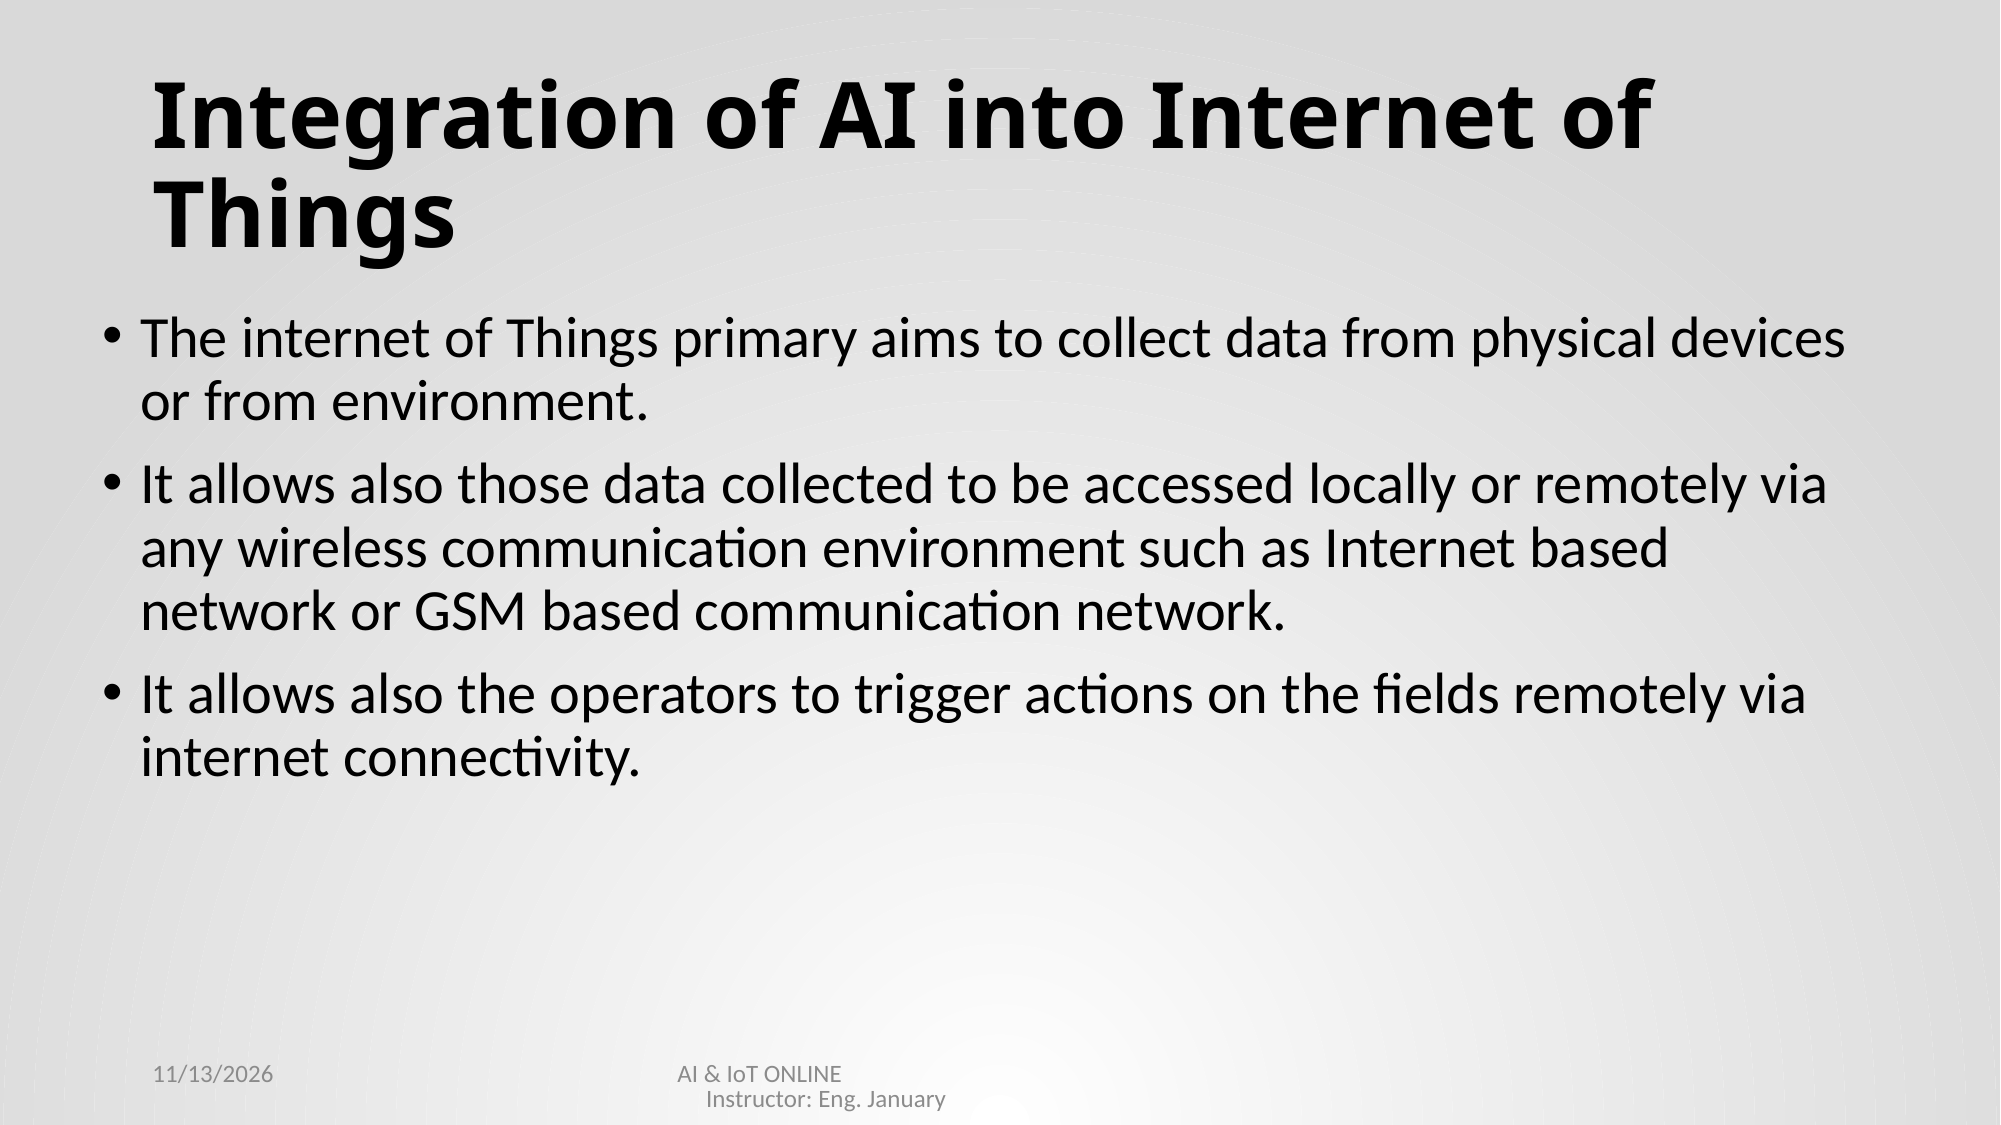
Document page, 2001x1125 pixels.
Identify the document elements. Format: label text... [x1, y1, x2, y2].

list The internet of Things primary aims to collect data from physical devices or from environment. It allows also those data collected to be accessed locally or remotely via any wireless communication environment such as Internet based network or GSM based communication network. It allows also the operators to trigger actions on the fields remotely via internet connectivity. [87, 299, 1881, 1014]
footer AI & IoT ONLINE Instructor: Eng. January [662, 1042, 1338, 1103]
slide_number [137, 1042, 588, 1103]
title Integration of AI into Internet of Things [137, 59, 1863, 278]
